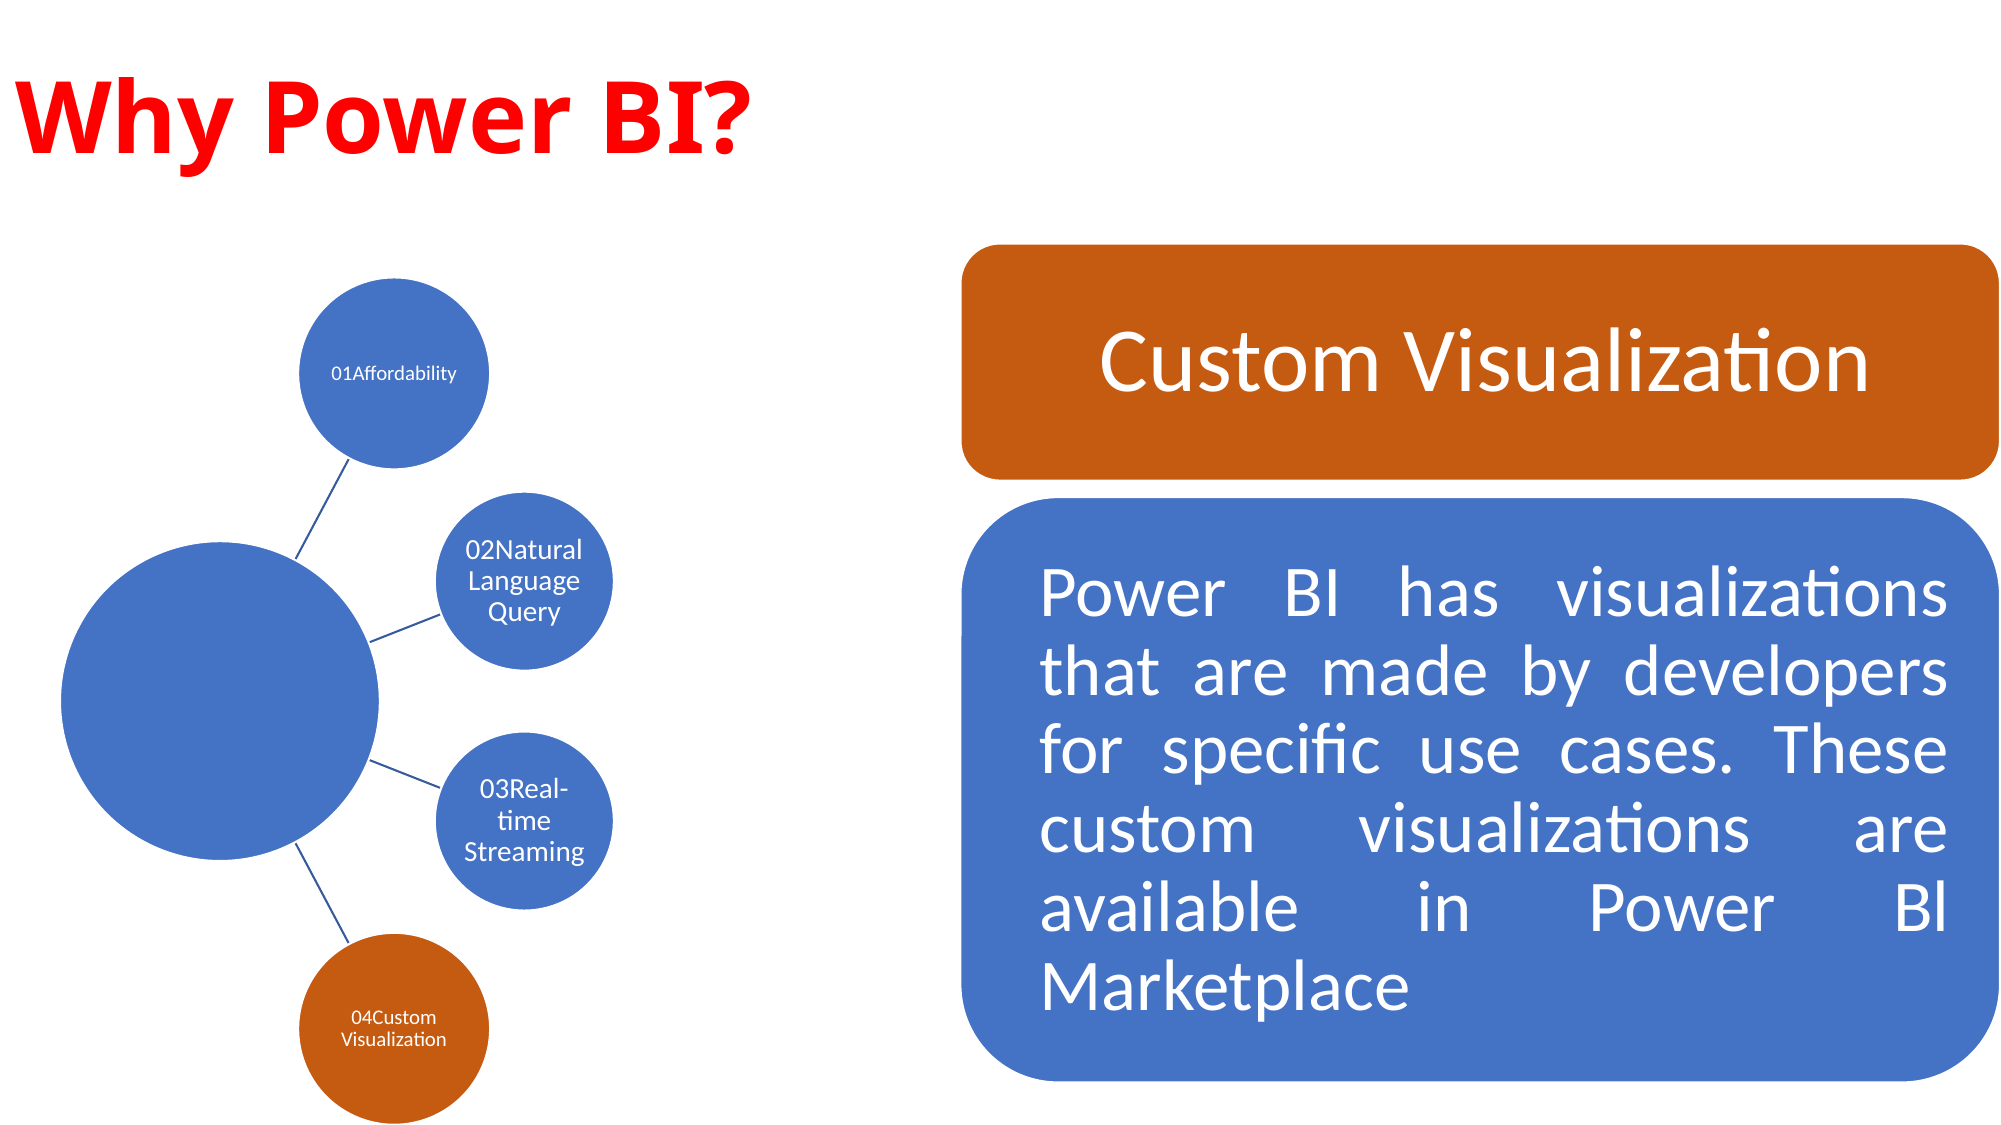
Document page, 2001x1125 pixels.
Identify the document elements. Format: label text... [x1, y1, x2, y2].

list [0, 277, 961, 1125]
title Why Power BI? [0, 2, 2000, 240]
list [960, 239, 2000, 1087]
